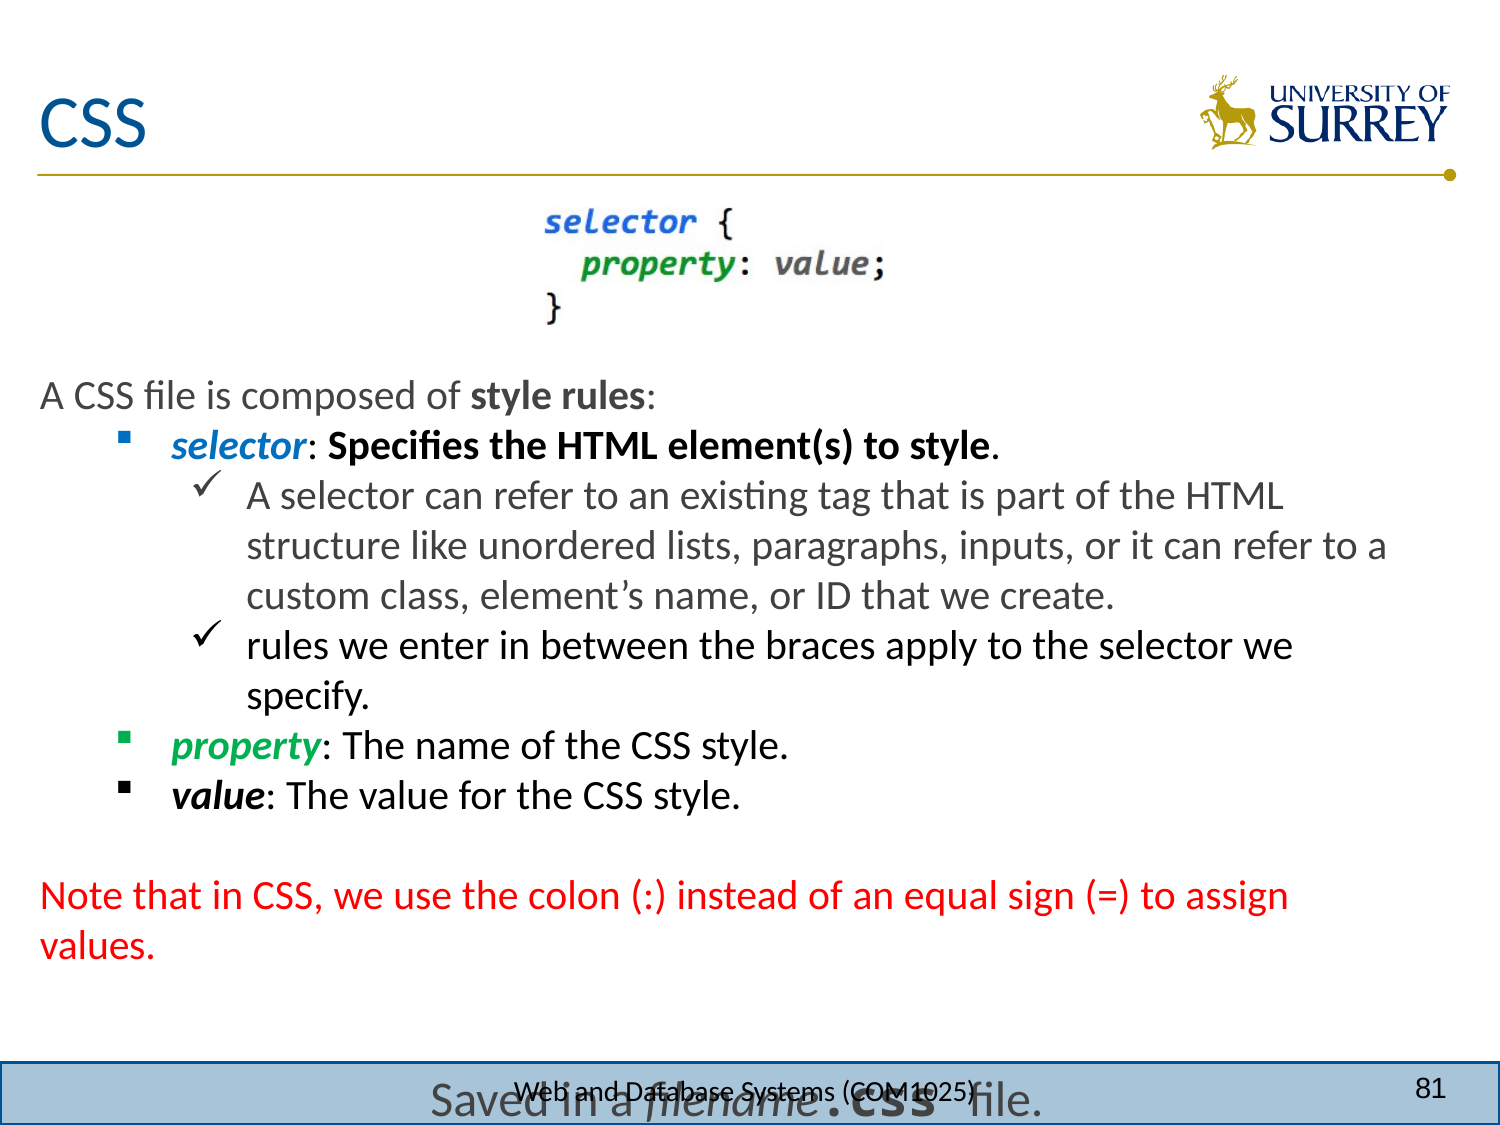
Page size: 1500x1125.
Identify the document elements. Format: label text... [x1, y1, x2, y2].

title CSS [37, 70, 1184, 261]
picture [1200, 75, 1450, 150]
picture [544, 206, 885, 326]
footer Web and Database Systems (COM1025) [511, 1077, 985, 1125]
text_box A CSS file is composed of style rules: selector: Specifies the HTML element(s) to style. A selector can refer to an existing tag that is part of the HTML structure like unordered lists, paragraphs, inputs, or it can refer to a custom class, element’s name, or ID that we create. rules we enter in between the braces apply to the selector we specify. property: The name of the CSS style. value: The value for the CSS style. Note that in CSS, we use the colon (:) instead of an equal sign (=) to assign values. Saved in a filename.css file. [37, 365, 1430, 1125]
slide_number 81 [1408, 1069, 1456, 1125]
